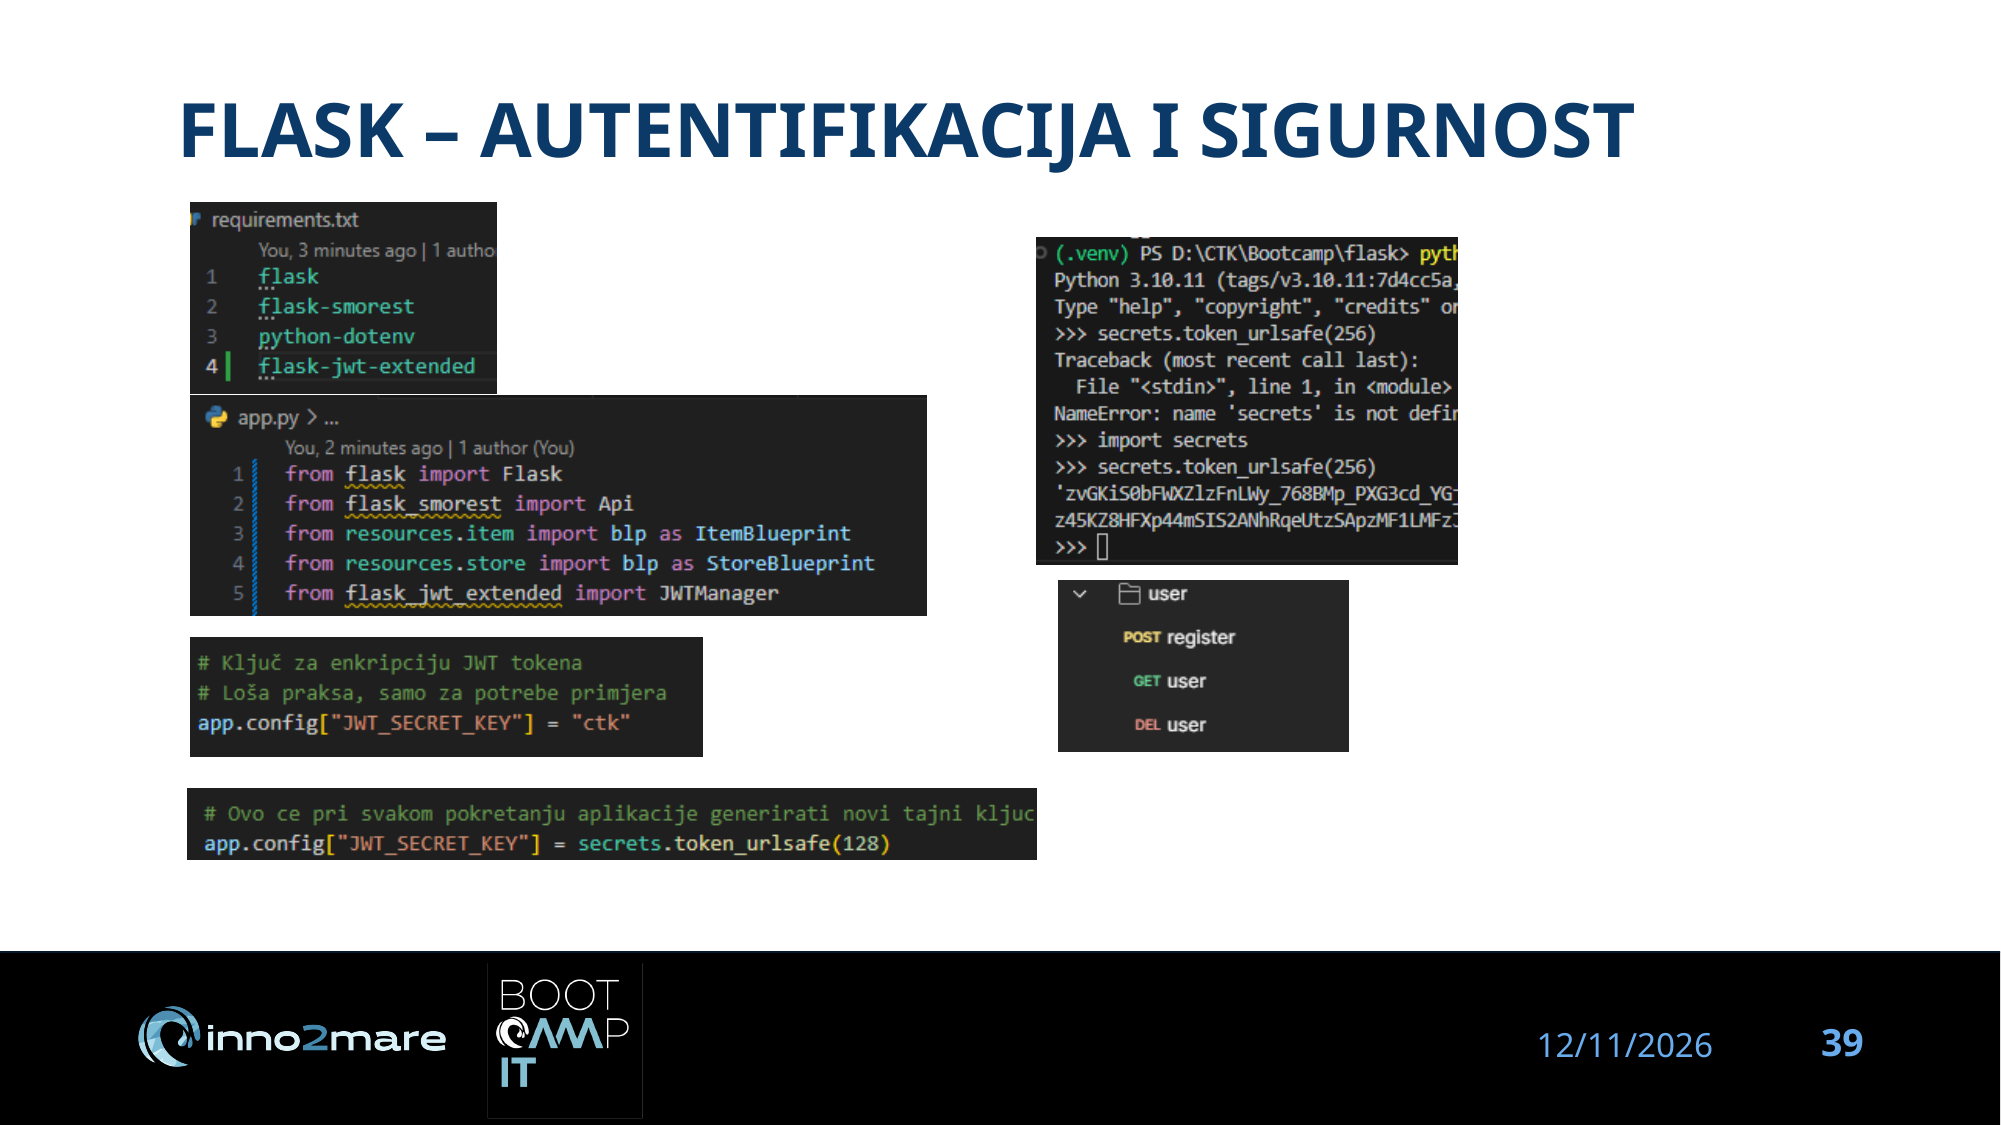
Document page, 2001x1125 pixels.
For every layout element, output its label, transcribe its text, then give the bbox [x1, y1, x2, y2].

picture [187, 788, 1037, 861]
picture [190, 637, 703, 757]
picture [1058, 580, 1349, 752]
picture [190, 395, 927, 616]
picture [138, 957, 690, 1124]
picture [190, 202, 497, 394]
text_box FLASK – Autentifikacija i sigurnost [162, 62, 1888, 203]
picture [1036, 237, 1458, 565]
